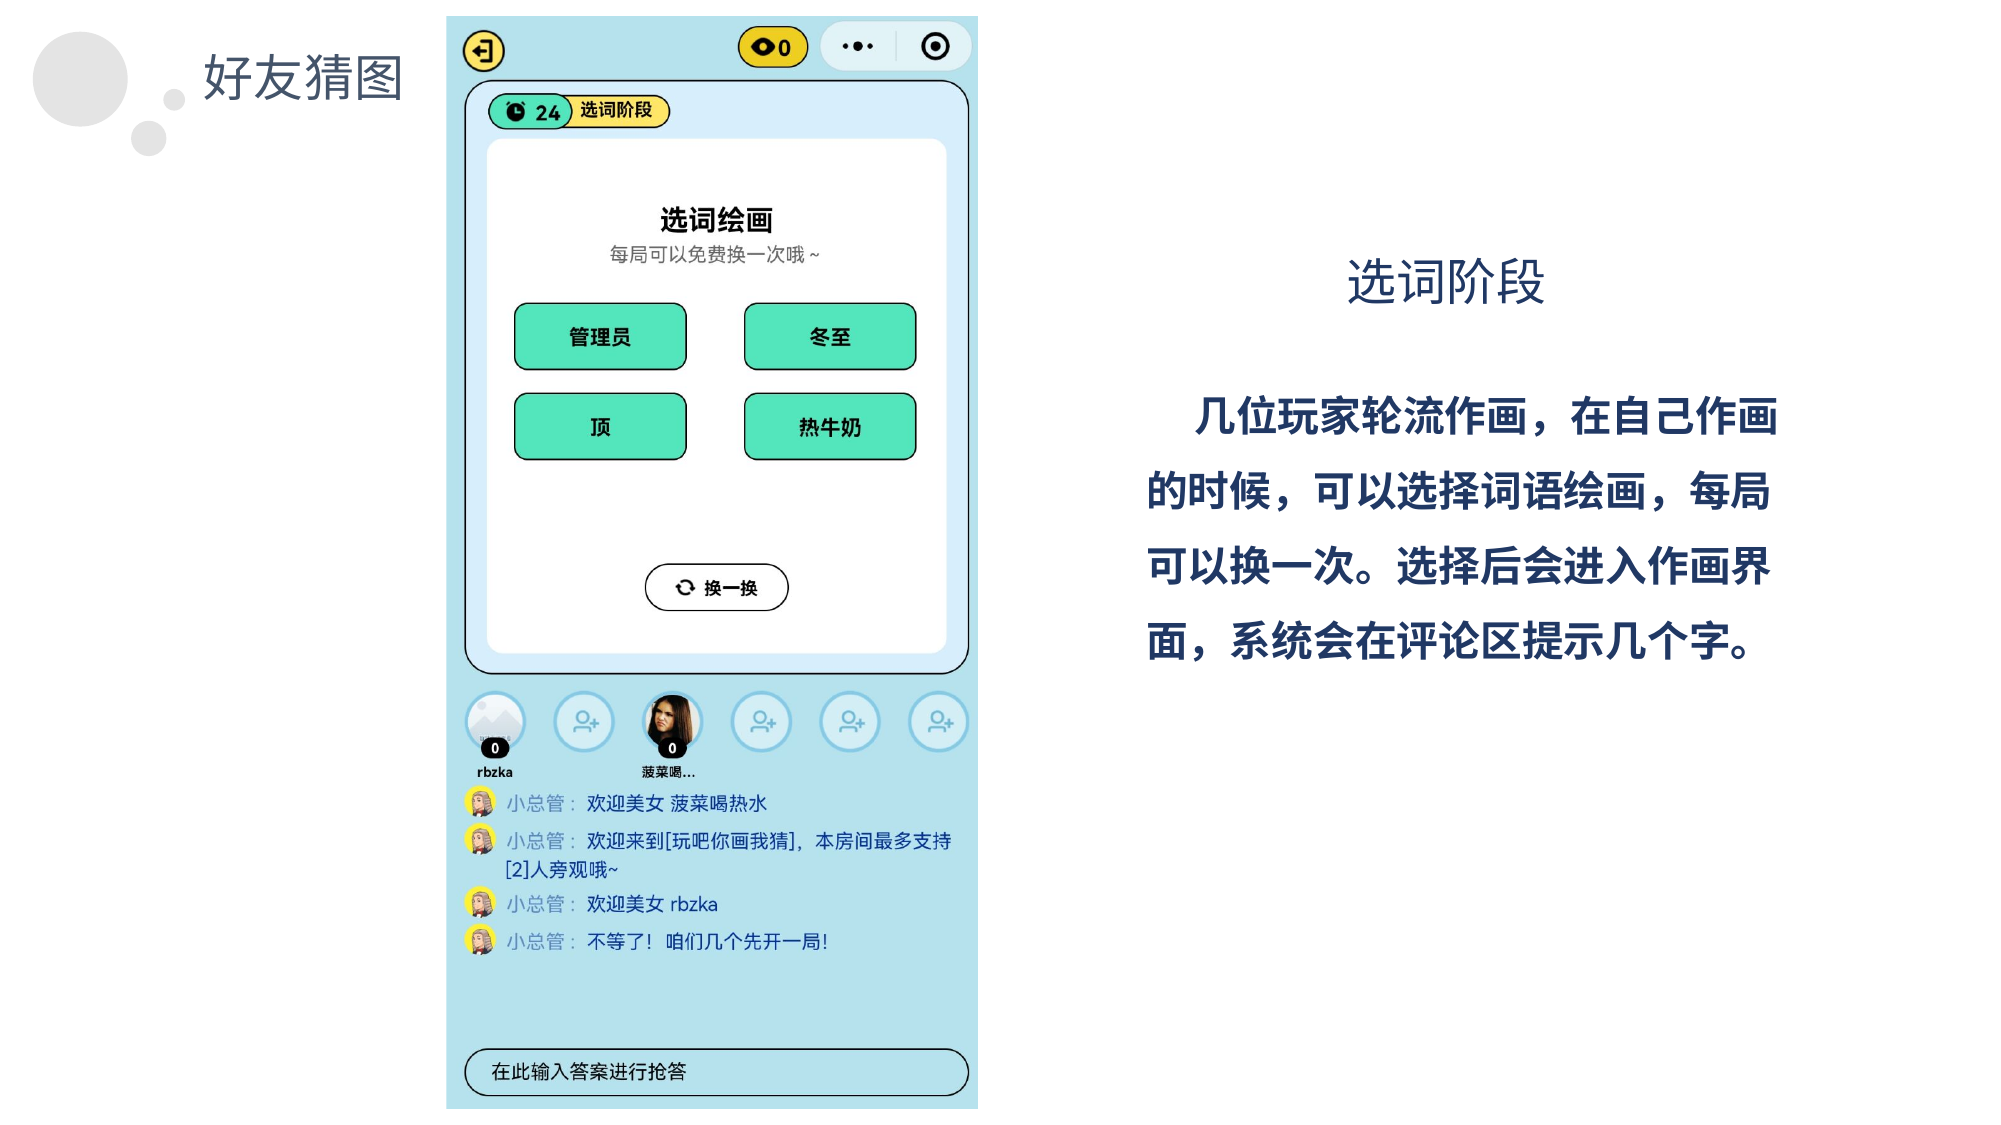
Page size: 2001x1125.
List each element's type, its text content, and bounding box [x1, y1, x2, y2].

picture [446, 16, 978, 1109]
text_box 好友猜图 [189, 38, 419, 114]
text_box 选词阶段 [1331, 242, 1562, 318]
text_box 几位玩家轮流作画，在自己作画的时候，可以选择词语绘画，每局可以换一次。选择后会进入作画界面，系统会在评论区提示几个字。 [1131, 357, 1819, 672]
